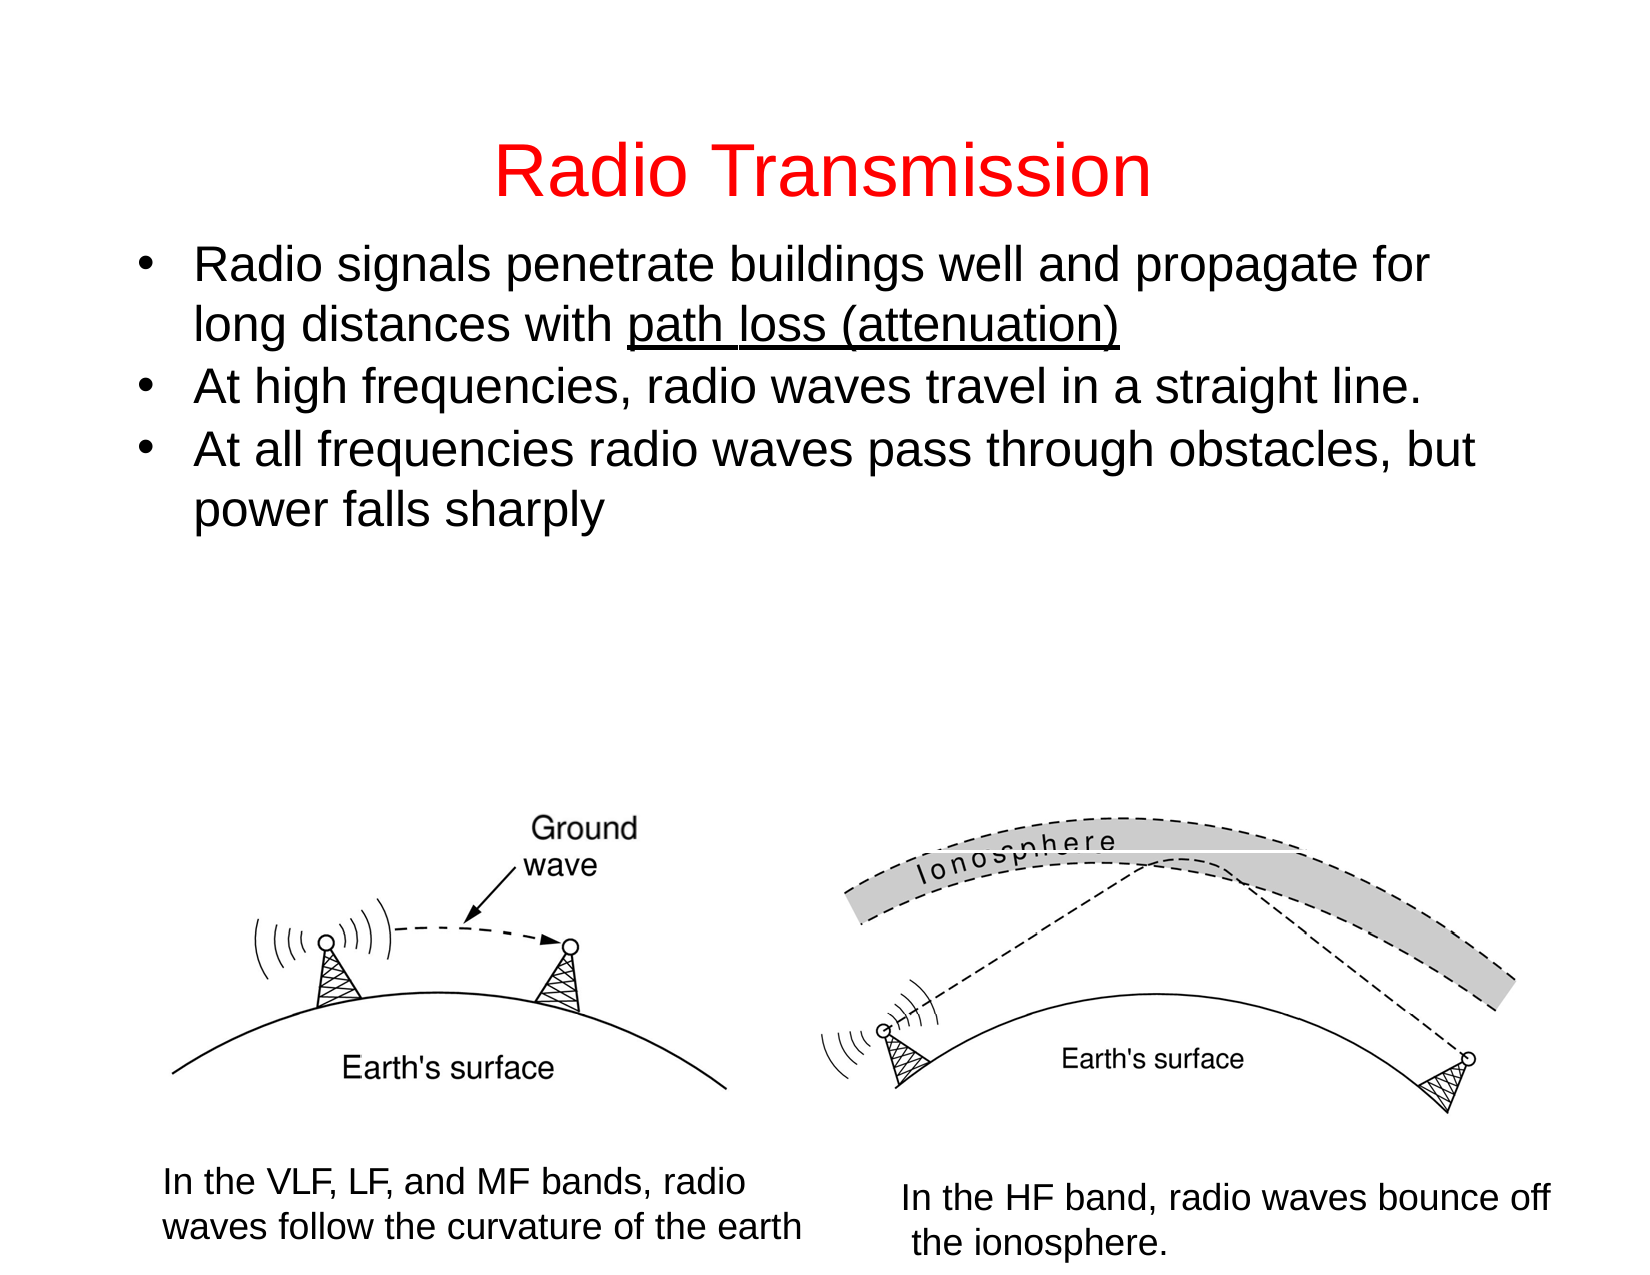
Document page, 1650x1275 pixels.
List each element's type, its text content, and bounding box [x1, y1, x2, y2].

title Radio Transmission [491, 119, 1159, 229]
text_box In the VLF, LF, and MF bands, radio waves follow the curvature of the earth [160, 1164, 807, 1248]
text_box In the HF band, radio waves bounce off the ionosphere. [898, 1170, 1557, 1263]
text_box Radio signals penetrate buildings well and propagate for long distances with path loss (attenuation) At high frequencies, radio waves travel in a straight line. At all frequencies radio waves pass through obstacles, but power falls sharply [135, 229, 1525, 536]
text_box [74, 688, 1576, 851]
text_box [160, 853, 1549, 1156]
